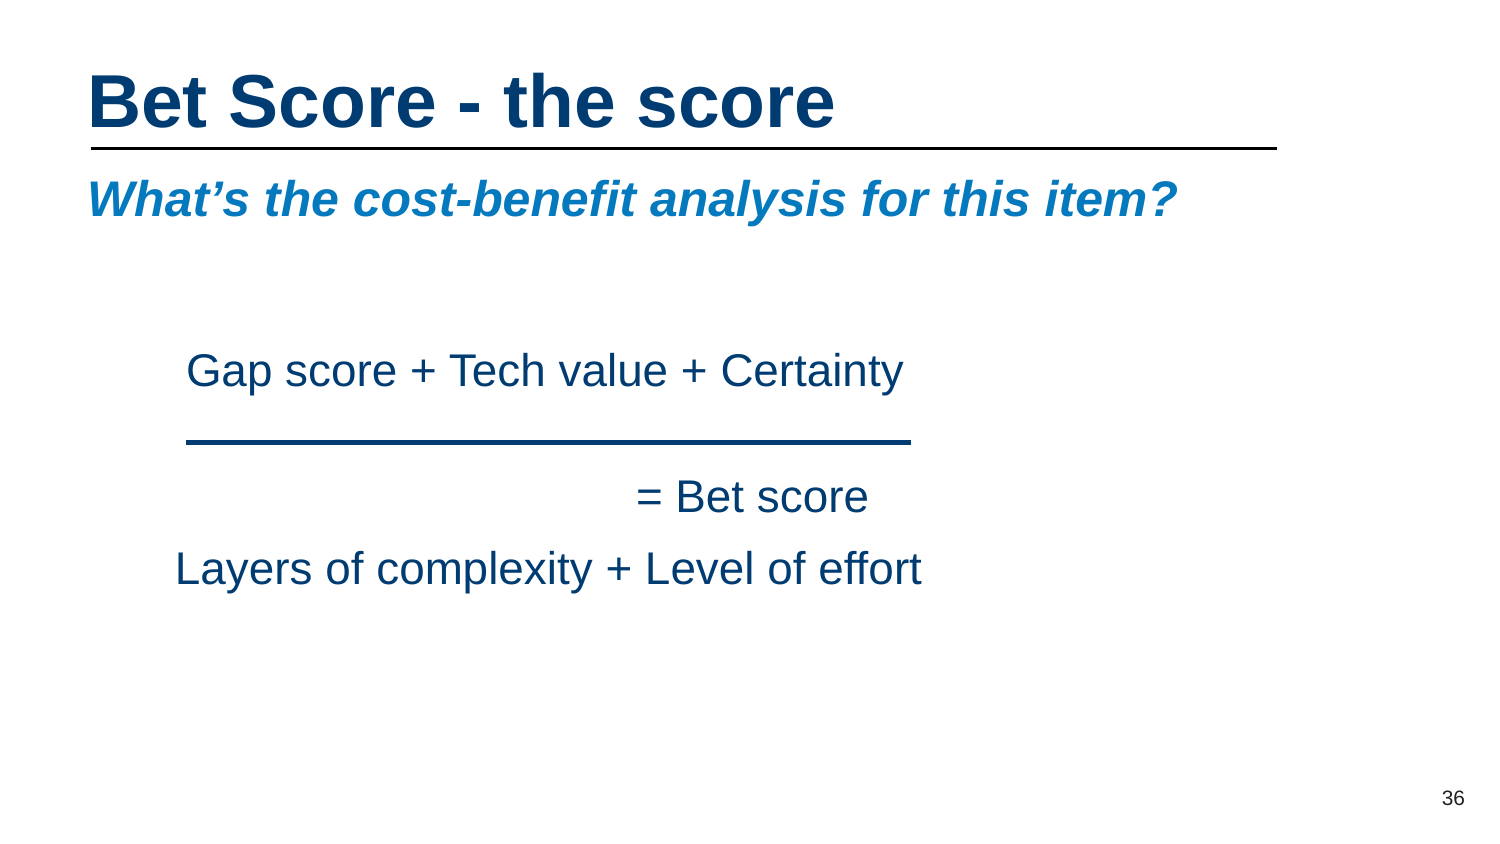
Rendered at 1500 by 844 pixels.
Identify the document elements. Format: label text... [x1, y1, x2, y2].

text_box Gap score + Tech value + Certainty = Bet score Layers of complexity + Level of effort [96, 325, 1352, 606]
subtitle What’s the cost-benefit analysis for this item? [72, 142, 1390, 208]
title Bet Score - the score [72, 12, 1390, 142]
slide_number 36 [1389, 764, 1480, 830]
